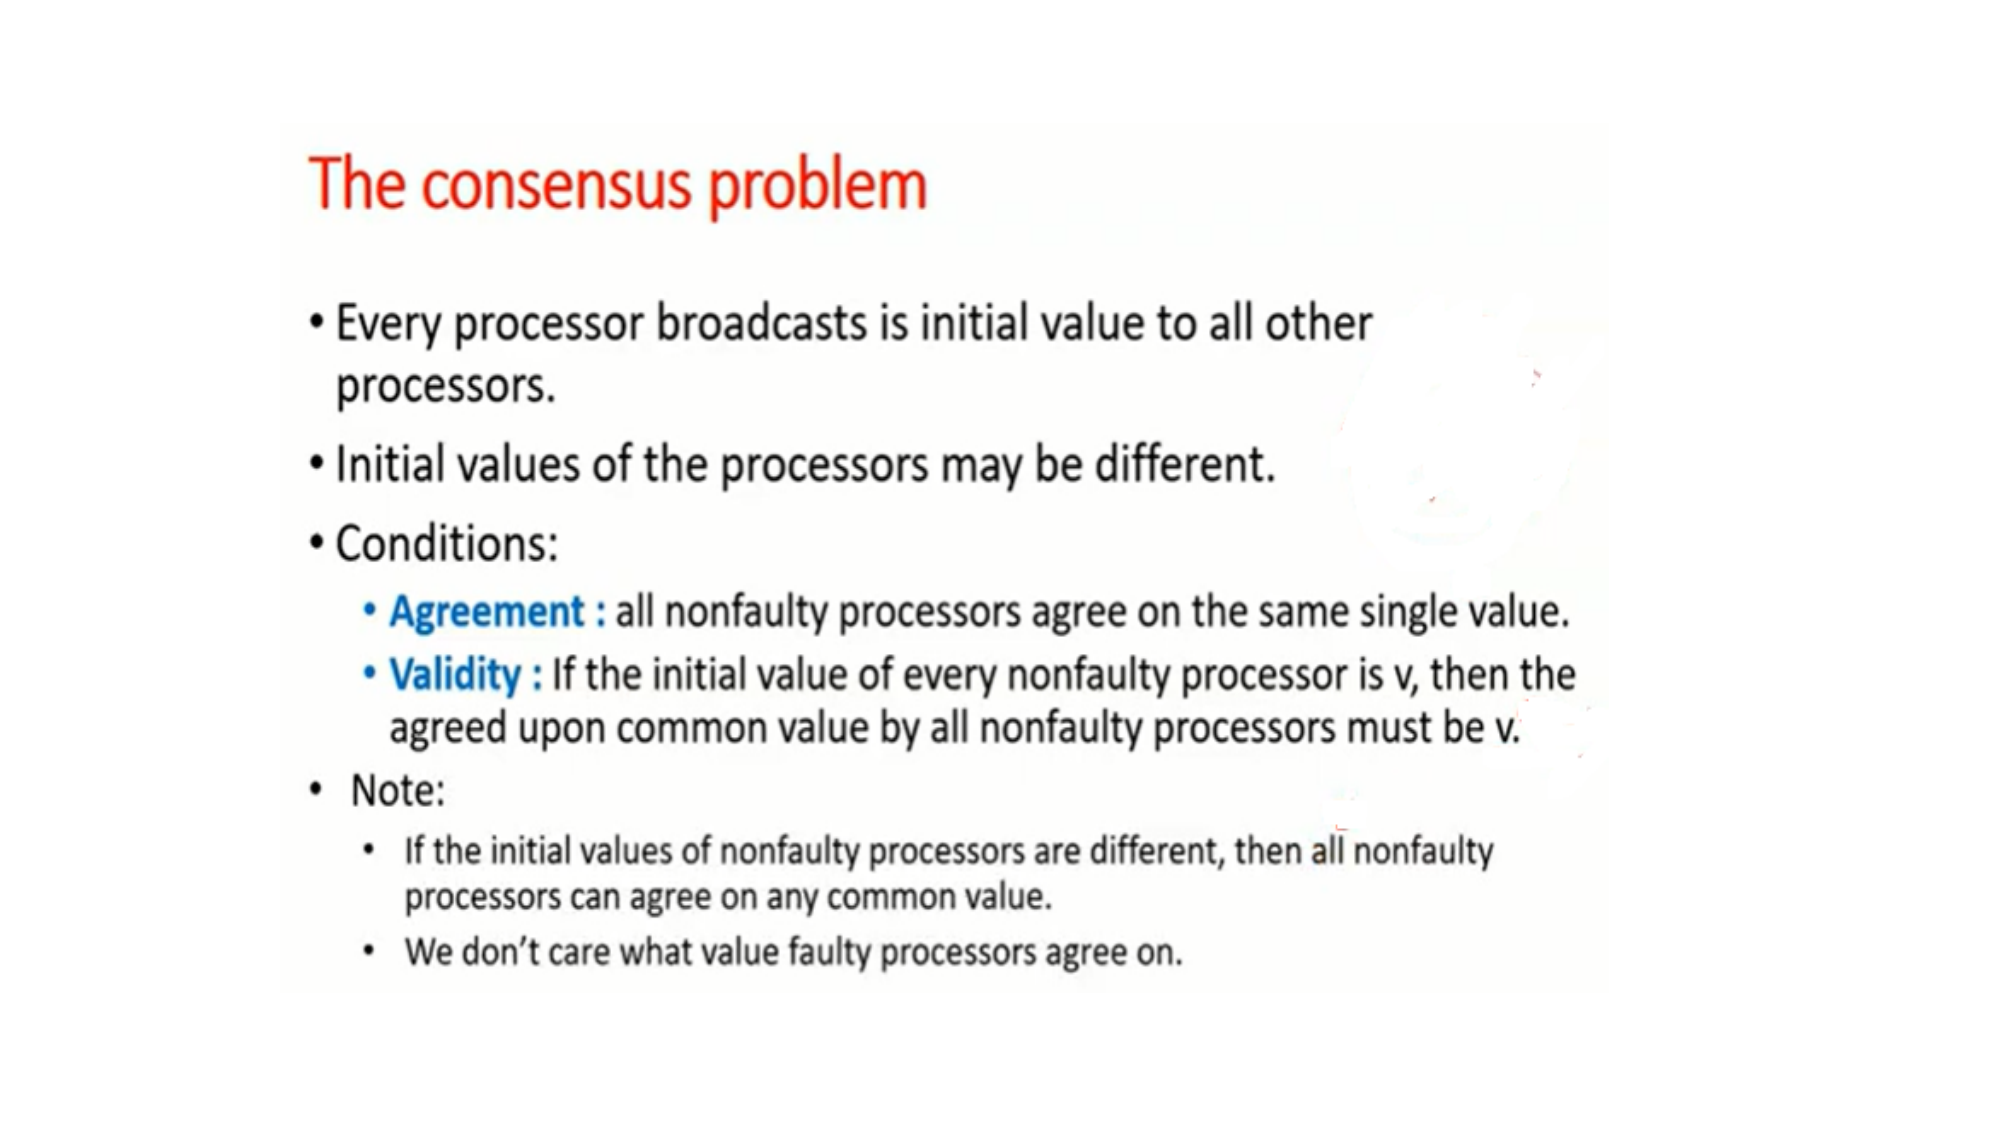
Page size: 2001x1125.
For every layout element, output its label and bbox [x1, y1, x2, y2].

list [280, 123, 1609, 993]
